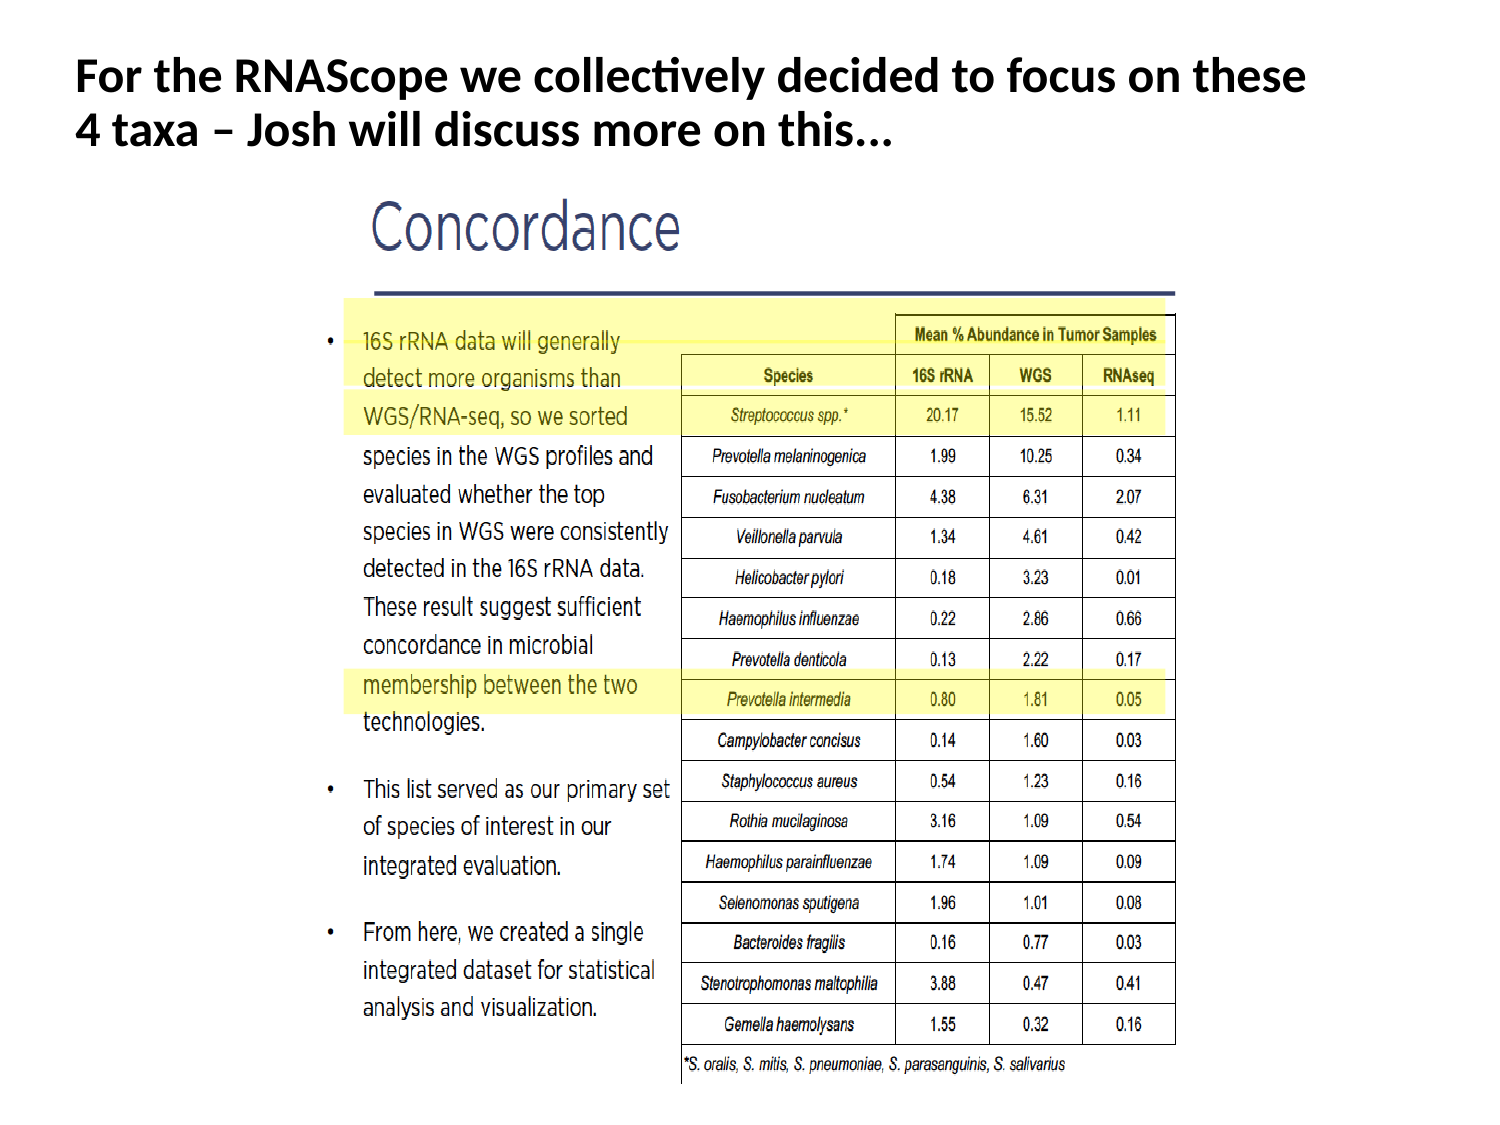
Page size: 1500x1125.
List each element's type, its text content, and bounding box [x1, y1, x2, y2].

list For the RNAScope we collectively decided to focus on these 4 taxa – Josh will discuss more on this... [60, 41, 1355, 288]
picture [327, 188, 1209, 1084]
